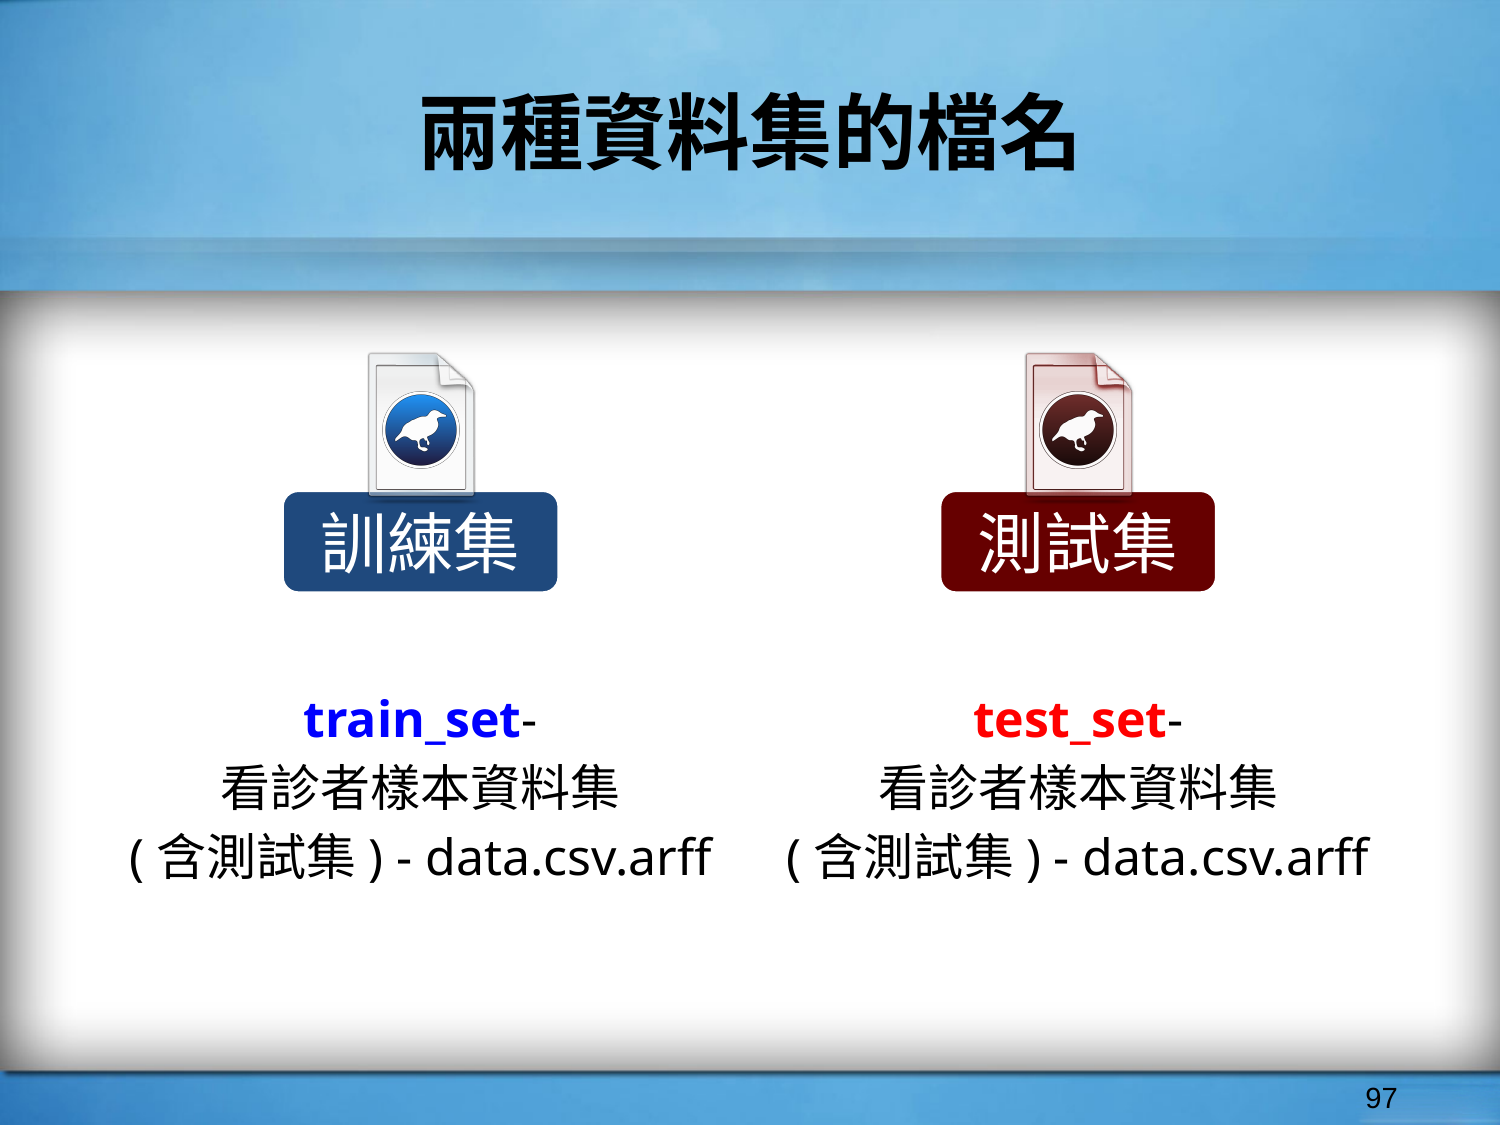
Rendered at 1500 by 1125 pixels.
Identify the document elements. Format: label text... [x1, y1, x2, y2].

picture [0, 0, 1500, 1125]
list test_set- 看診者樣本資料集 (含測試集) - data.csv.arff [759, 663, 1398, 1062]
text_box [342, 351, 500, 509]
text_box 測試集 [938, 488, 1219, 595]
text_box 訓練集 [280, 488, 561, 595]
list train_set- 看診者樣本資料集 (含測試集) - data.csv.arff [103, 663, 739, 1062]
title 兩種資料集的檔名 [78, 27, 1422, 232]
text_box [999, 351, 1157, 509]
slide_number ‹#› [1350, 1074, 1488, 1118]
